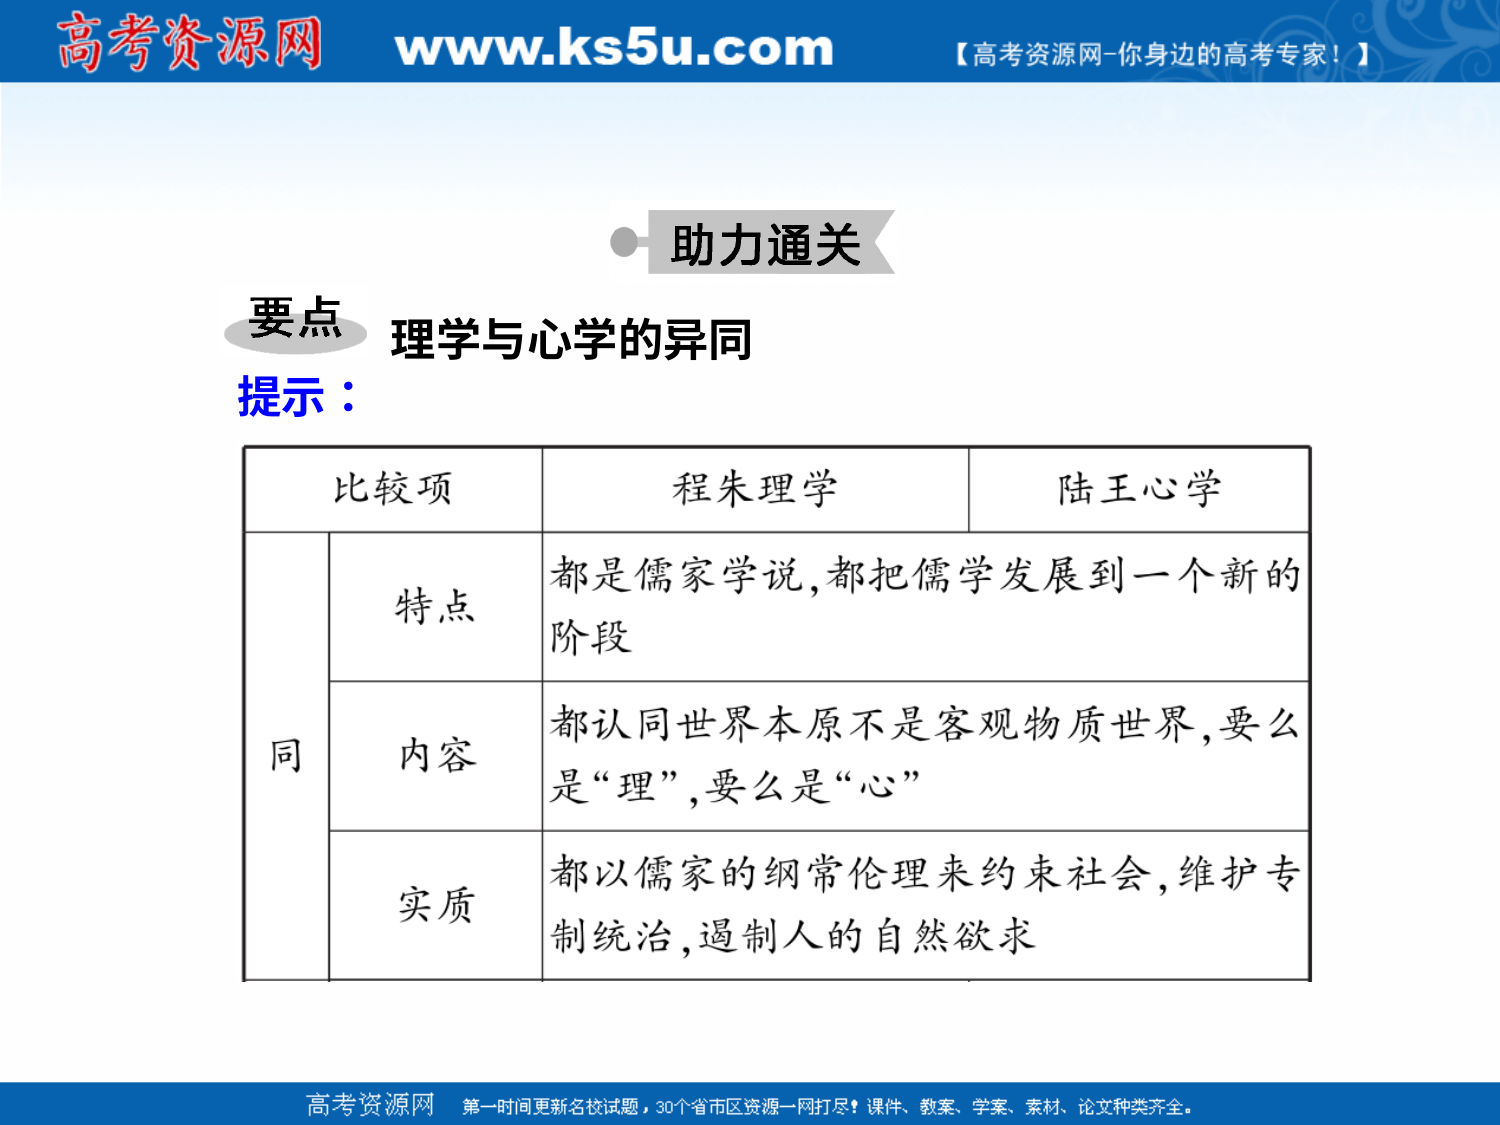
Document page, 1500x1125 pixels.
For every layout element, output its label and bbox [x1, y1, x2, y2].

text_box [147, 368, 1382, 1000]
text_box [129, 197, 1382, 1007]
picture [0, 0, 1500, 1125]
